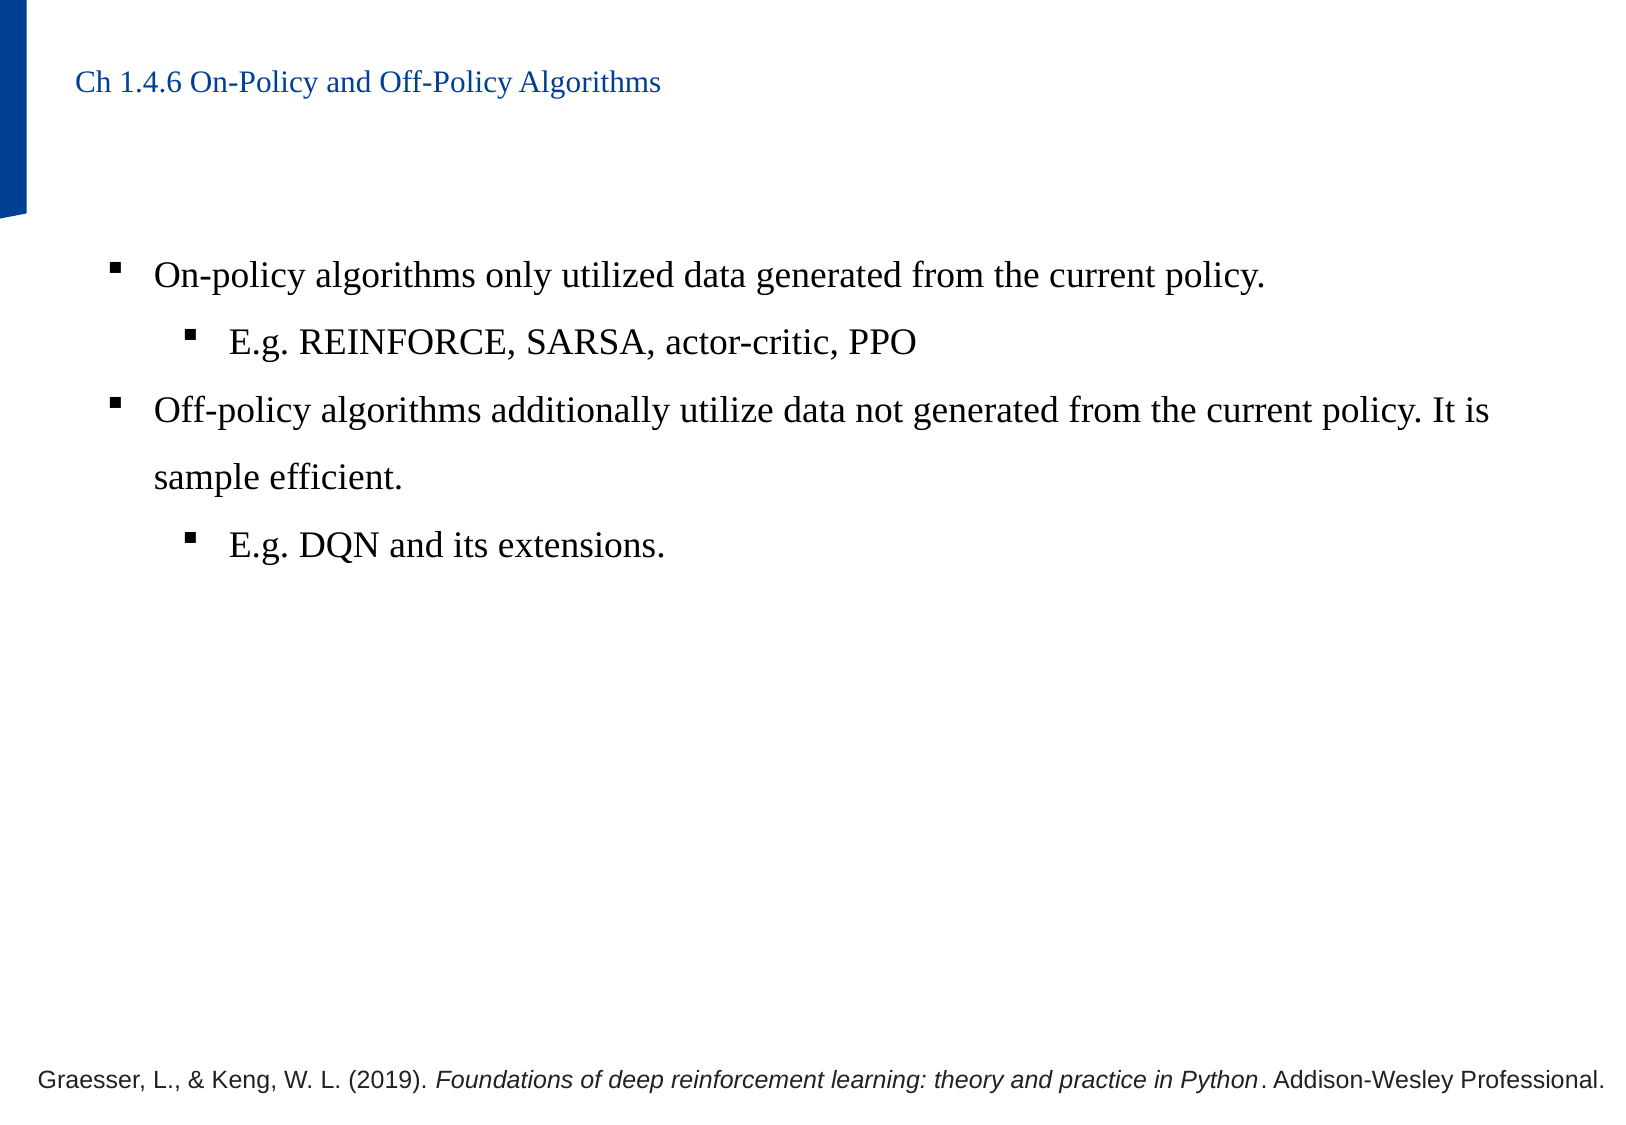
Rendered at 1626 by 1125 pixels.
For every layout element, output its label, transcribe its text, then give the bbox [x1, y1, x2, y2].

text_box On-policy algorithms only utilized data generated from the current policy. E.g. REINFORCE, SARSA, actor-critic, PPO Off-policy algorithms additionally utilize data not generated from the current policy. It is sample efficient. E.g. DQN and its extensions. [91, 219, 1534, 573]
footer Graesser, L., & Keng, W. L. (2019). Foundations of deep reinforcement learning: theory and practice in Python. Addison-Wesley Professional. [18, 1050, 1625, 1106]
text_box Ch 1.4.6 On-Policy and Off-Policy Algorithms [60, 54, 1484, 107]
text_box [0, 0, 29, 221]
